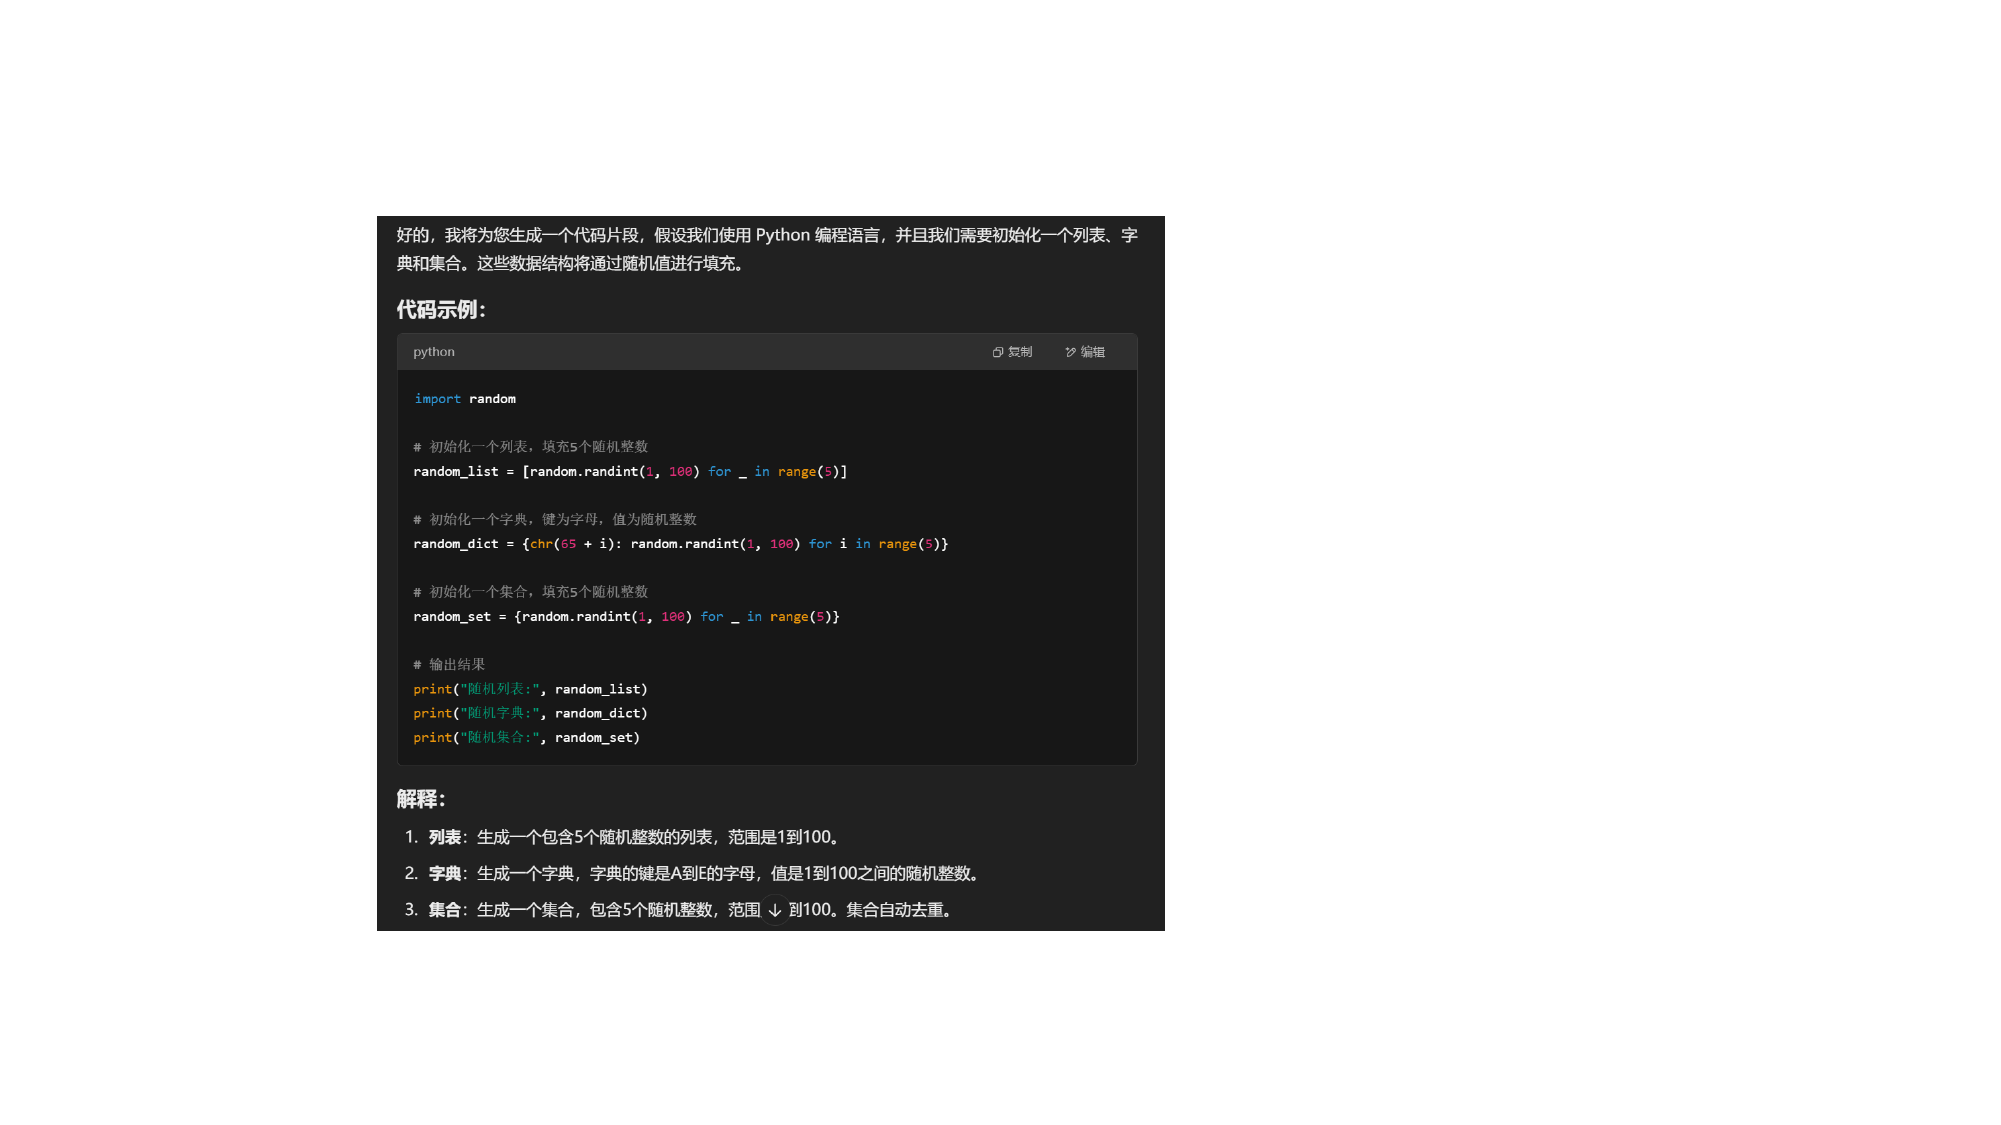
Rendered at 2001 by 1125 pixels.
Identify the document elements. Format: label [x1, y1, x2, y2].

list [376, 215, 1166, 931]
